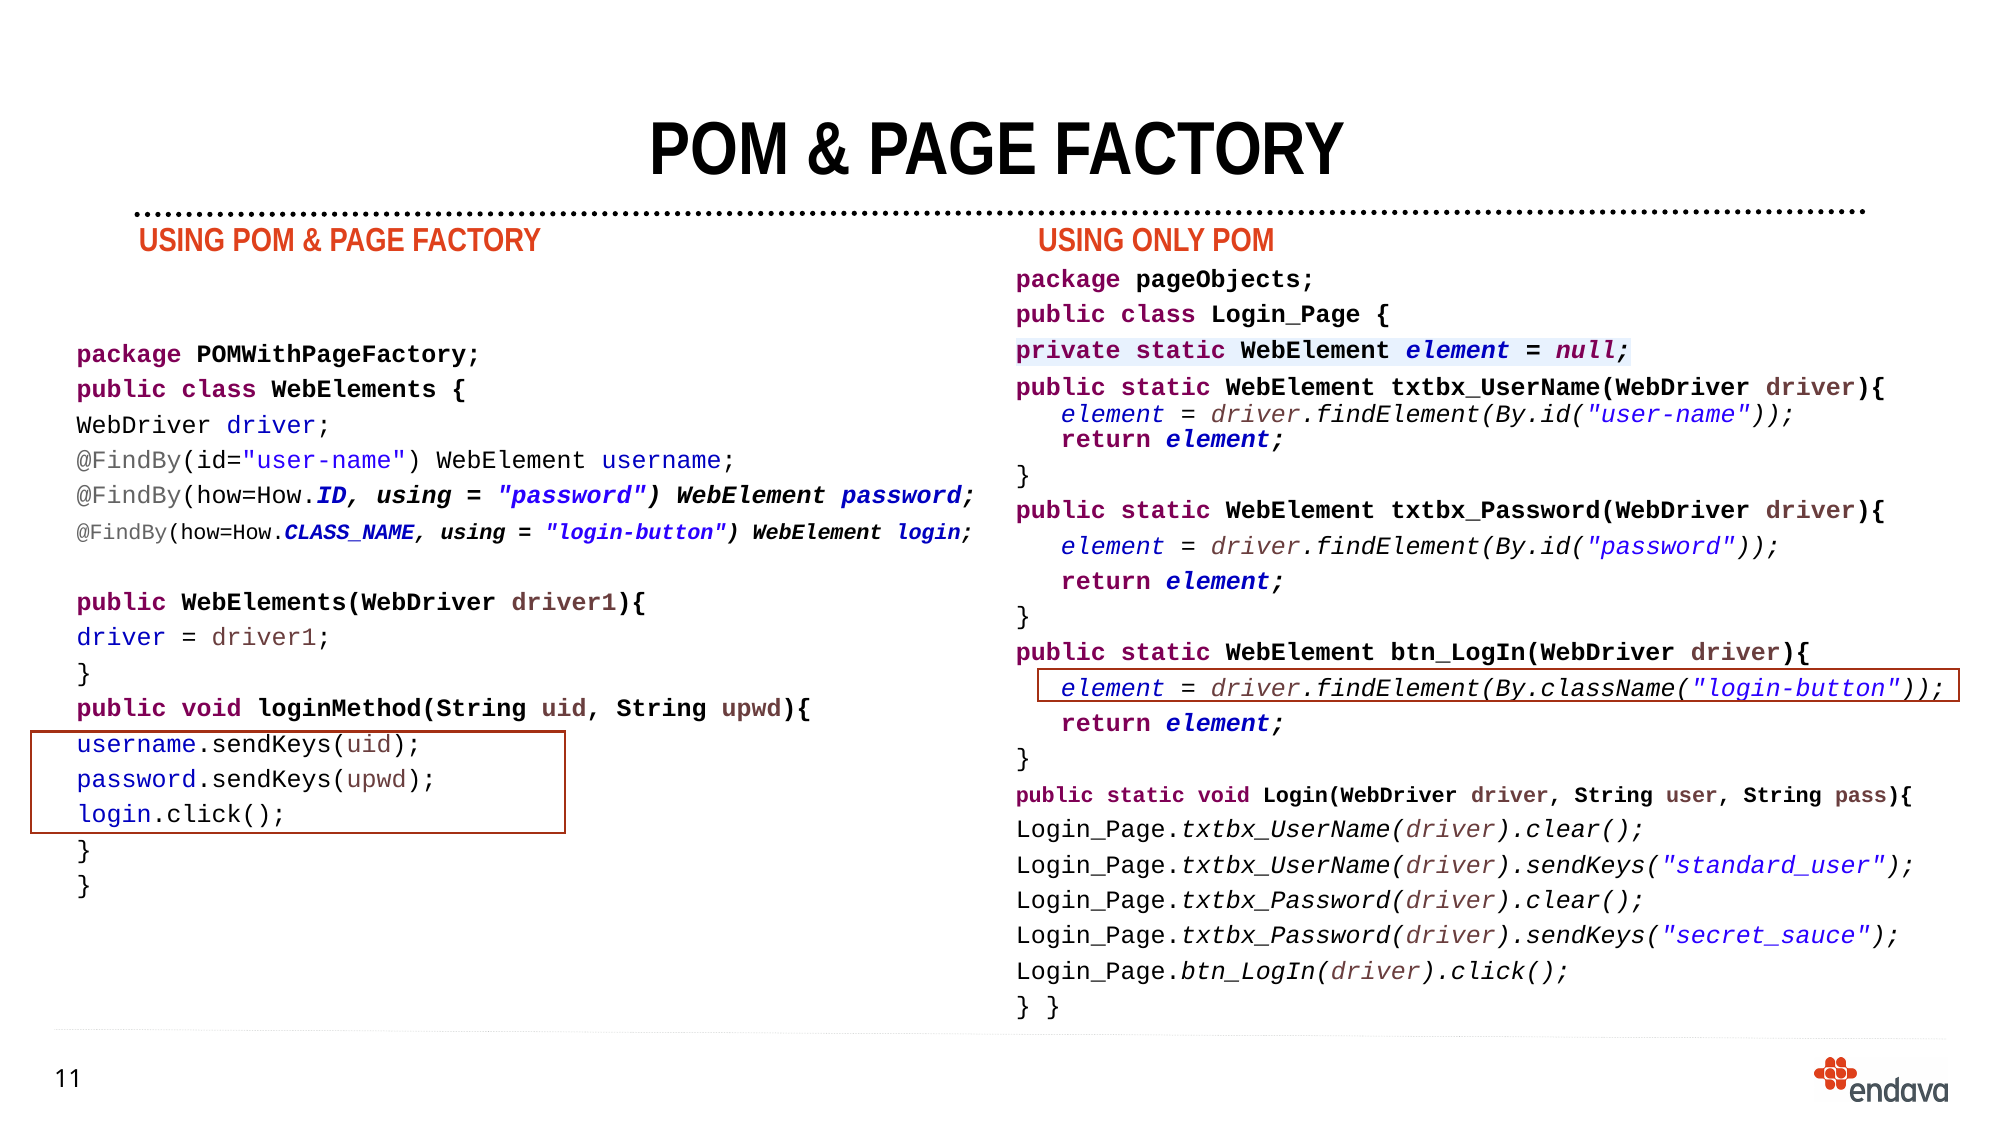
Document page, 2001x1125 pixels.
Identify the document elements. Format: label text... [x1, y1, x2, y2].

text_box [1037, 668, 1960, 702]
picture [1814, 1057, 1948, 1102]
list Using only Pom [1038, 184, 1574, 258]
text_box [30, 730, 566, 834]
list package pageObjects; public class Login_Page { private static WebElement element = null; public static WebElement txtbx_UserName(WebDriver driver){ element = driver.findElement(By.id("user-name")); return element; } public static WebElement txtbx_Password(WebDriver driver){ element = driver.findElement(By.id("password")); return element; } public static WebElement btn_LogIn(WebDriver driver){ element = driver.findElement(By.className("login-button")); return element; } public static void Login(WebDriver driver, String user, String pass){ Login_Page.txtbx_UserName(driver).clear(); Login_Page.txtbx_UserName(driver).sendKeys("standard_user"); Login_Page.txtbx_Password(driver).clear(); Login_Page.txtbx_Password(driver).sendKeys("secret_sauce"); Login_Page.btn_LogIn(driver).click(); } } [1015, 270, 2000, 1031]
list package POMWithPageFactory; public class WebElements { WebDriver driver; @FindBy(id="user-name") WebElement username; @FindBy(how=How.ID, using = "password") WebElement password; @FindBy(how=How.CLASS_NAME, using = "login-button") WebElement login; public WebElements(WebDriver driver1){ driver = driver1; } public void loginMethod(String uid, String upwd){ username.sendKeys(uid); password.sendKeys(upwd); login.click(); } } [76, 345, 1015, 912]
list Using POm & page factory [138, 184, 675, 258]
title POM & Page factory [198, 26, 1812, 195]
